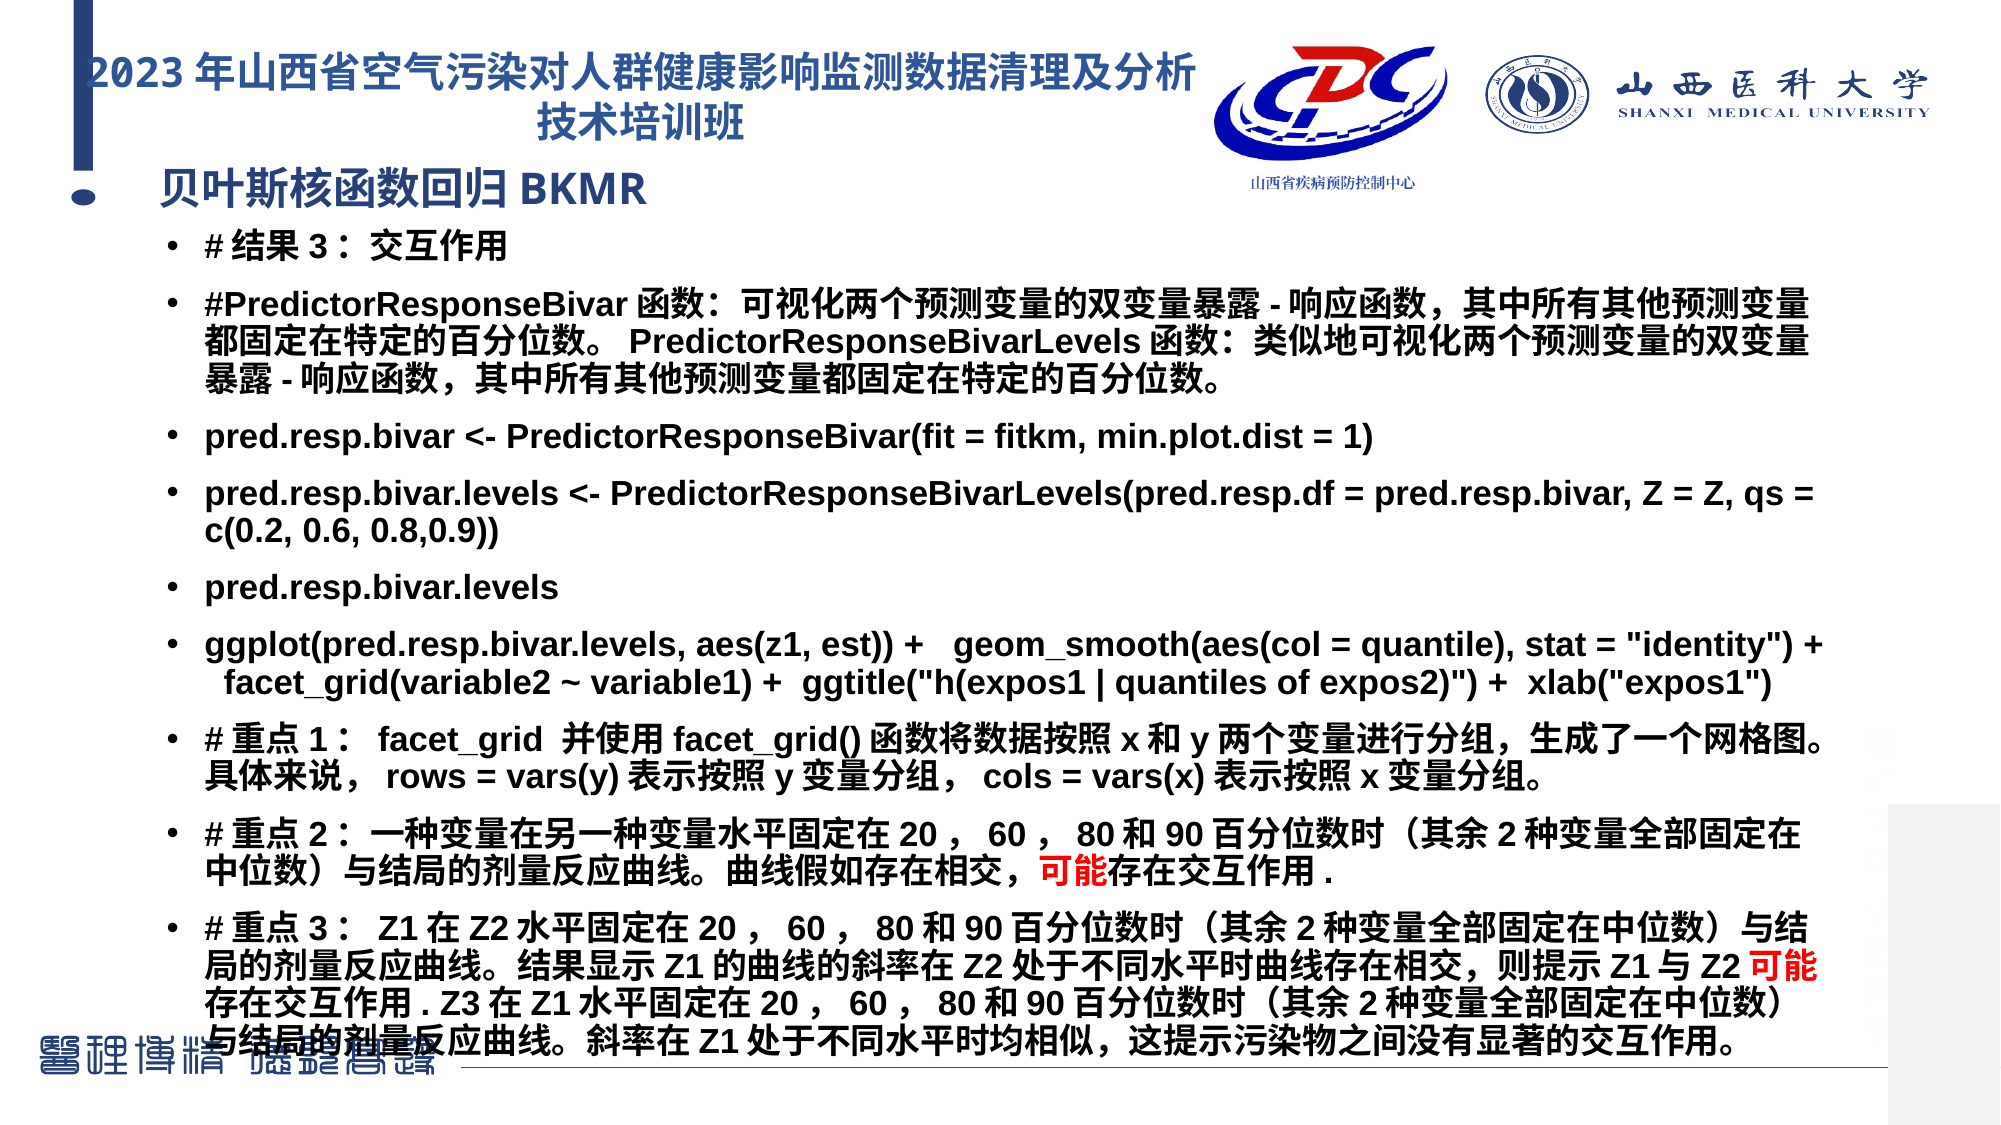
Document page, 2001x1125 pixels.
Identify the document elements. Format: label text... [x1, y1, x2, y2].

picture [1202, 26, 1467, 196]
text_box 贝叶斯核函数回归BKMR [122, 153, 1560, 221]
text_box 2023年山西省空气污染对人群健康影响监测数据清理及分析技术培训班 [63, 38, 1202, 154]
picture [1485, 55, 1930, 134]
picture [39, 1035, 151, 1075]
text_box #结果3：交互作用 #PredictorResponseBivar函数：可视化两个预测变量的双变量暴露-响应函数，其中所有其他预测变量都固定在特定的百分位数。PredictorResponseBivarLevels函数：类似地可视化两个预测变量的双变量暴露-响应函数，其中所有其他预测变量都固定在特定的百分位数。 pred.resp.bivar <- PredictorResponseBivar(fit = fitkm, min.plot.dist = 1) pred.resp.bivar.levels <- PredictorResponseBivarLevels(pred.resp.df = pred.resp.bivar, Z = Z, qs = c(0.2, 0.6, 0.8,0.9)) pred.resp.bivar.levels ggplot(pred.resp.bivar.levels, aes(z1, est)) + geom_smooth(aes(col = quantile), stat = "identity") + facet_grid(variable2 ~ variable1) + ggtitle("h(expos1 | quantiles of expos2)") + xlab("expos1") #重点1：facet_grid 并使用facet_grid()函数将数据按照x和y两个变量进行分组，生成了一个网格图。具体来说，rows = vars(y)表示按照y变量分组，cols = vars(x)表示按照x变量分组。 #重点2：一种变量在另一种变量水平固定在20，60，80和90百分位数时（其余2种变量全部固定在中位数）与结局的剂量反应曲线。曲线假如存在相交，可能存在交互作用. #重点3：Z1在Z2水平固定在20，60，80和90百分位数时（其余2种变量全部固定在中位数）与结局的剂量反应曲线。结果显示Z1的曲线的斜率在Z2处于不同水平时曲线存在相交，则提示Z1与Z2可能存在交互作用. Z3在Z1水平固定在20，60，80和90百分位数时（其余2种变量全部固定在中位数）与结局的剂量反应曲线。斜率在Z1处于不同水平时均相似，这提示污染物之间没有显著的交互作用。 [151, 221, 1849, 1080]
